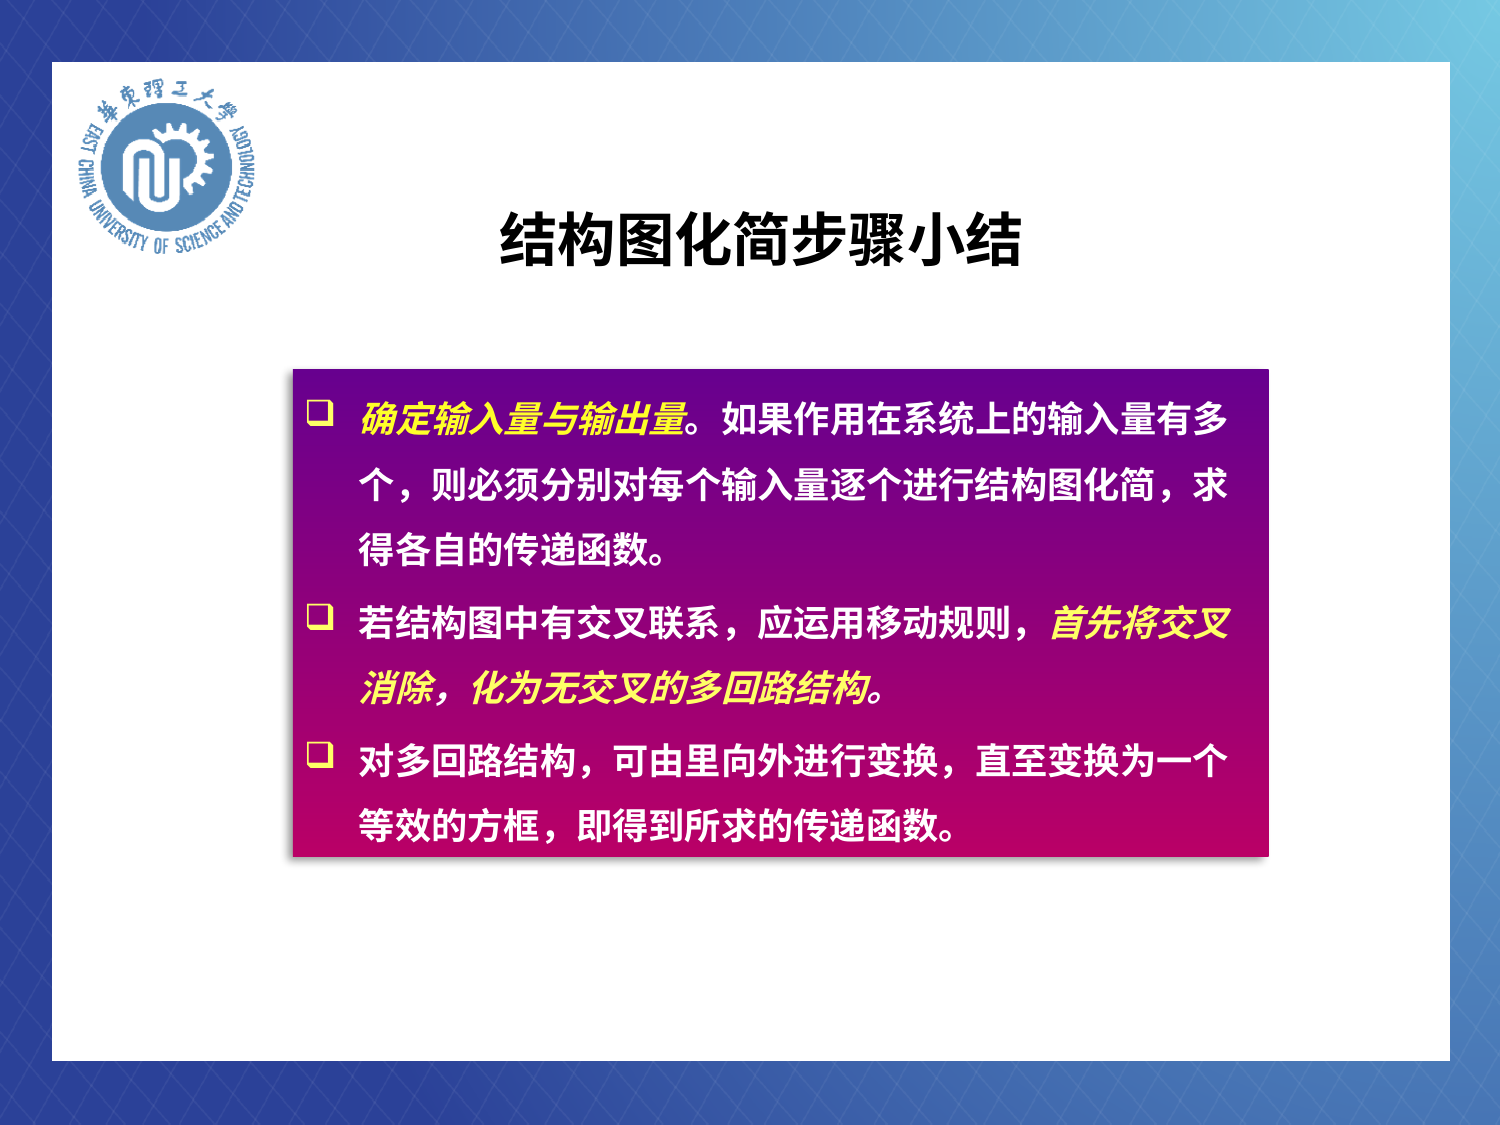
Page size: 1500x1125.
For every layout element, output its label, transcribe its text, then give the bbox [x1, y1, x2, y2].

picture [0, 0, 1500, 1125]
title 结构图化简步骤小结 [466, 184, 1058, 293]
list 确定输入量与输出量。如果作用在系统上的输入量有多个，则必须分别对每个输入量逐个进行结构图化简，求得各自的传递函数。 若结构图中有交叉联系，应运用移动规则，首先将交叉消除，化为无交叉的多回路结构。 对多回路结构，可由里向外进行变换，直至变换为一个等效的方框，即得到所求的传递函数。 [292, 368, 1269, 857]
